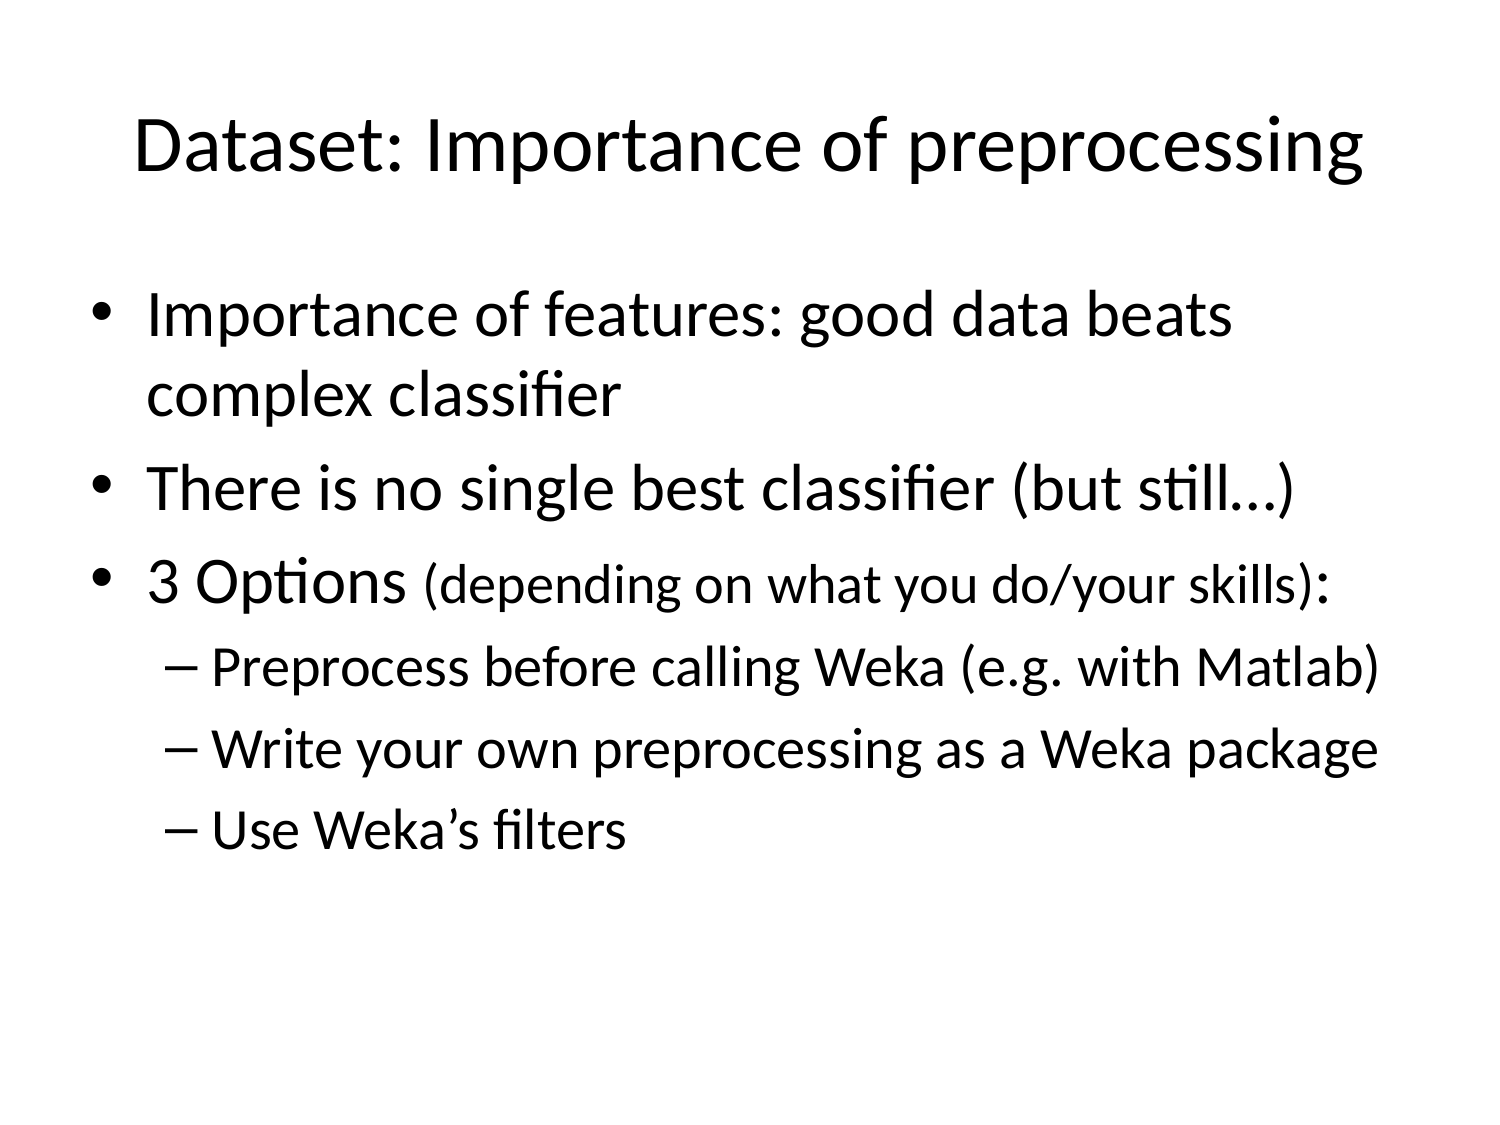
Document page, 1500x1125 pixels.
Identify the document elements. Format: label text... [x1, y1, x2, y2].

title Dataset: Importance of preprocessing [75, 45, 1425, 233]
list Importance of features: good data beats complex classifier There is no single best classifier (but still…) 3 Options (depending on what you do/your skills): Preprocess before calling Weka (e.g. with Matlab) Write your own preprocessing as a Weka package Use Weka’s filters [75, 262, 1425, 1005]
